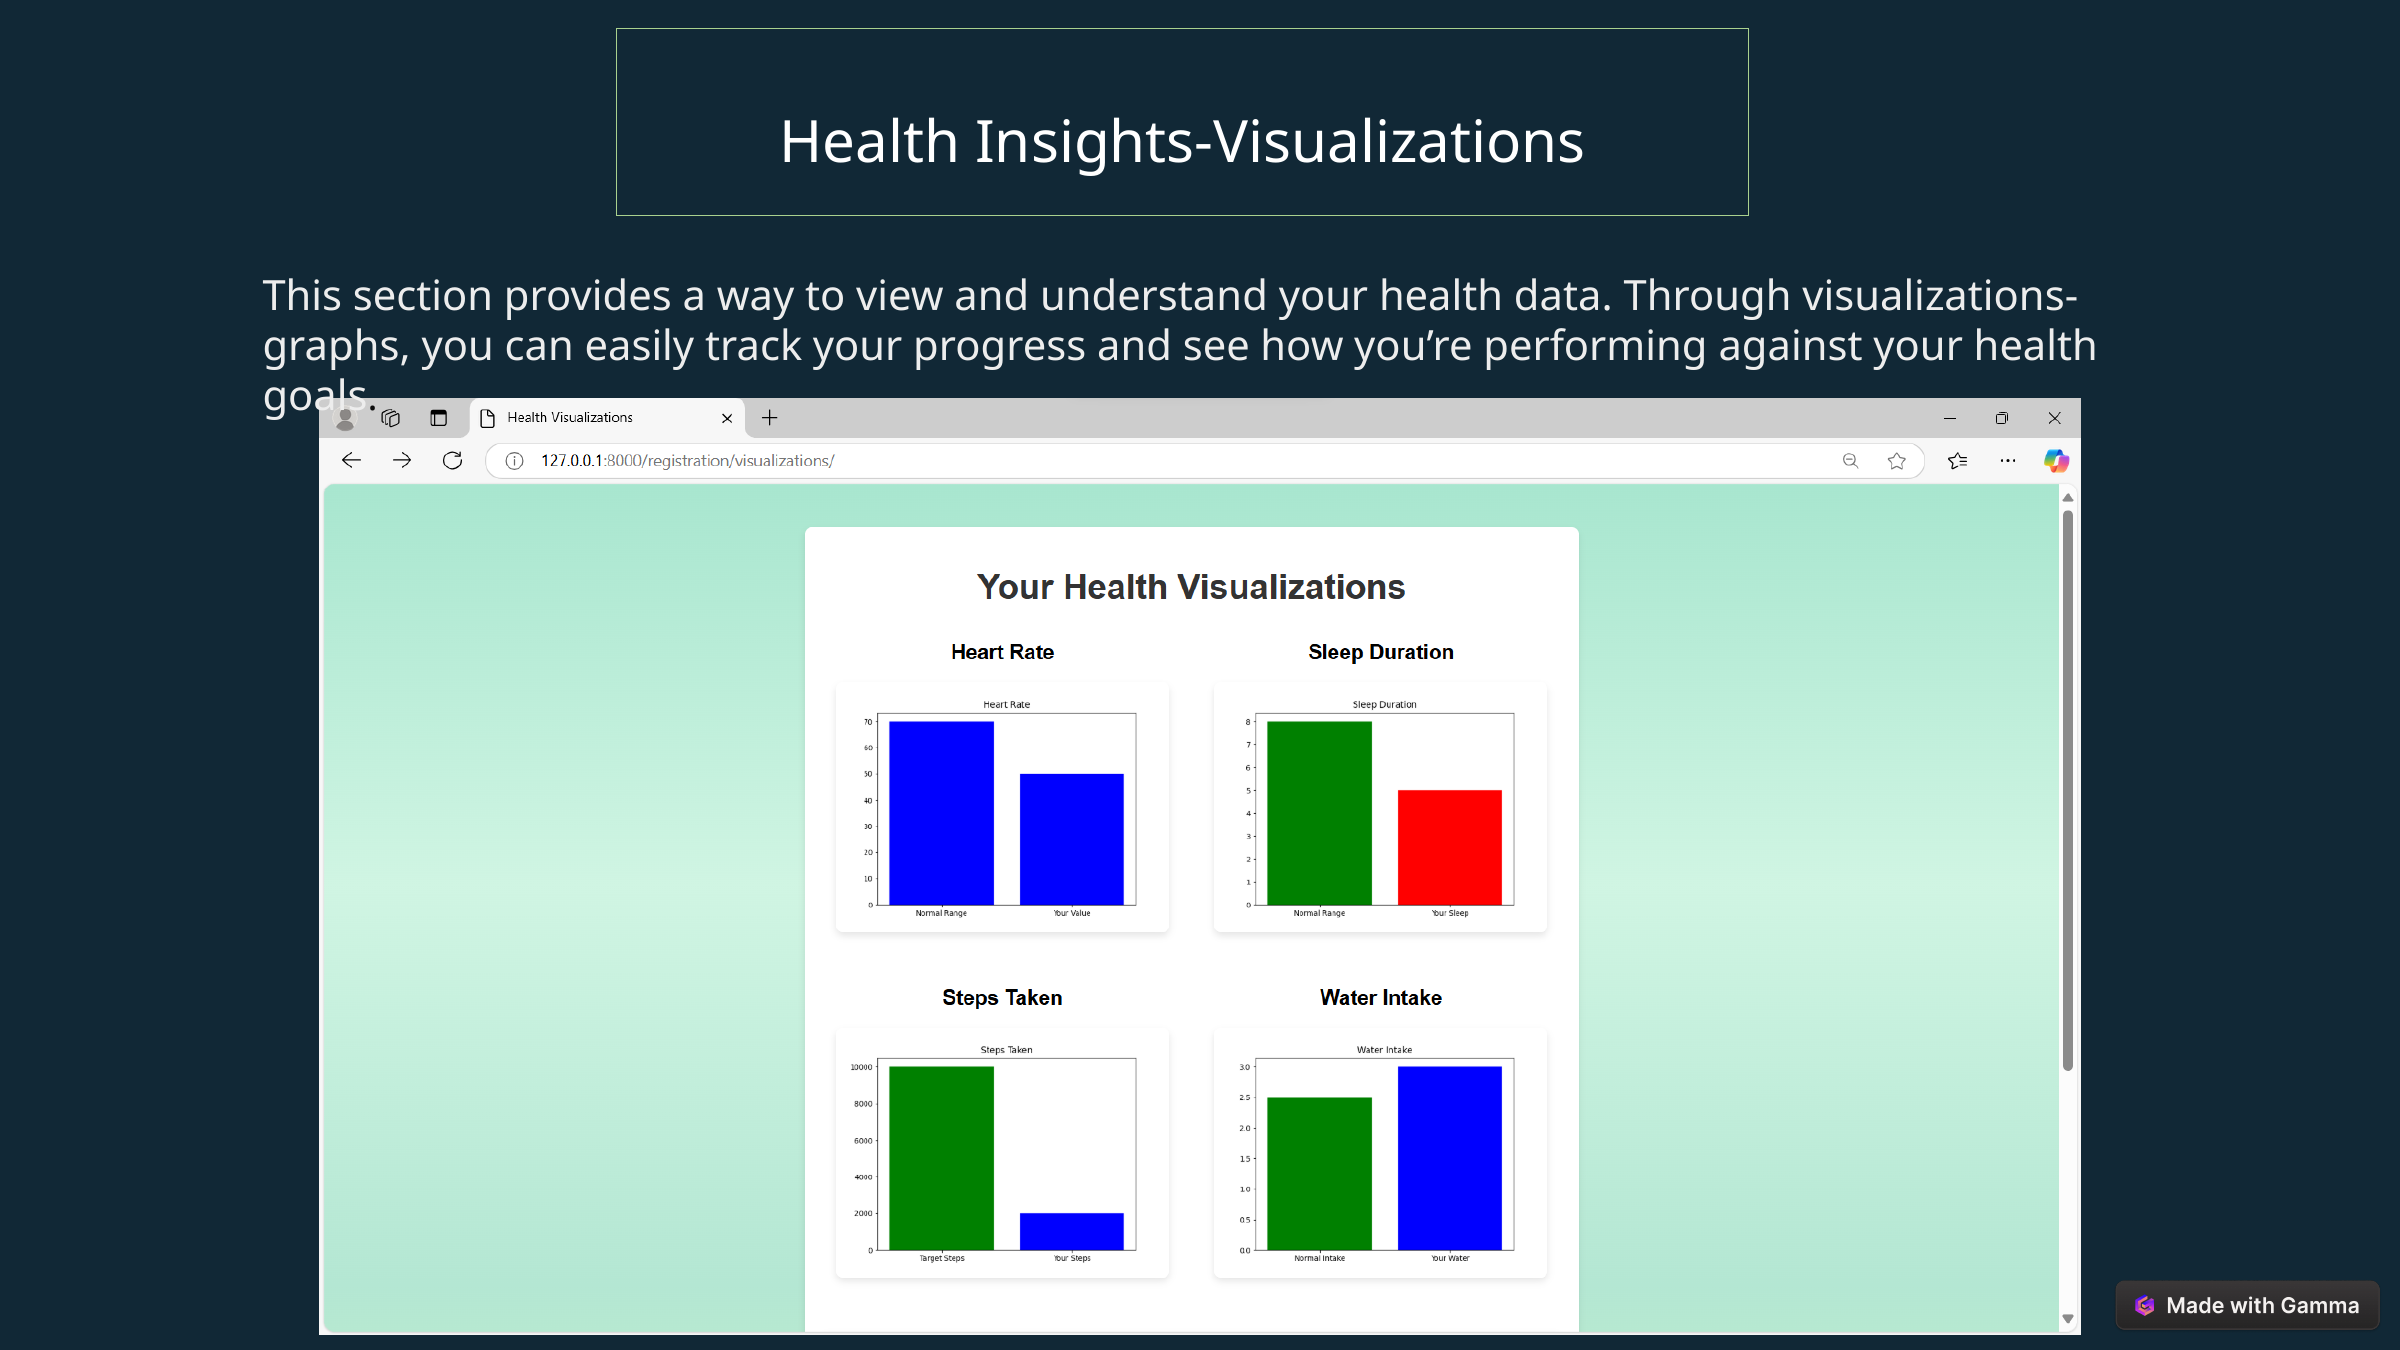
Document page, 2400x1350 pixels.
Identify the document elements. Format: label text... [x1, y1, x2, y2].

text_box Health Insights-Visualizations [616, 28, 1749, 216]
picture [319, 398, 2081, 1335]
text_box This section provides a way to view and understand your health data. Through visualizations- graphs, you can easily track your progress and see how you’re performing against your health goals. [247, 261, 2153, 516]
picture [2106, 1271, 2389, 1339]
